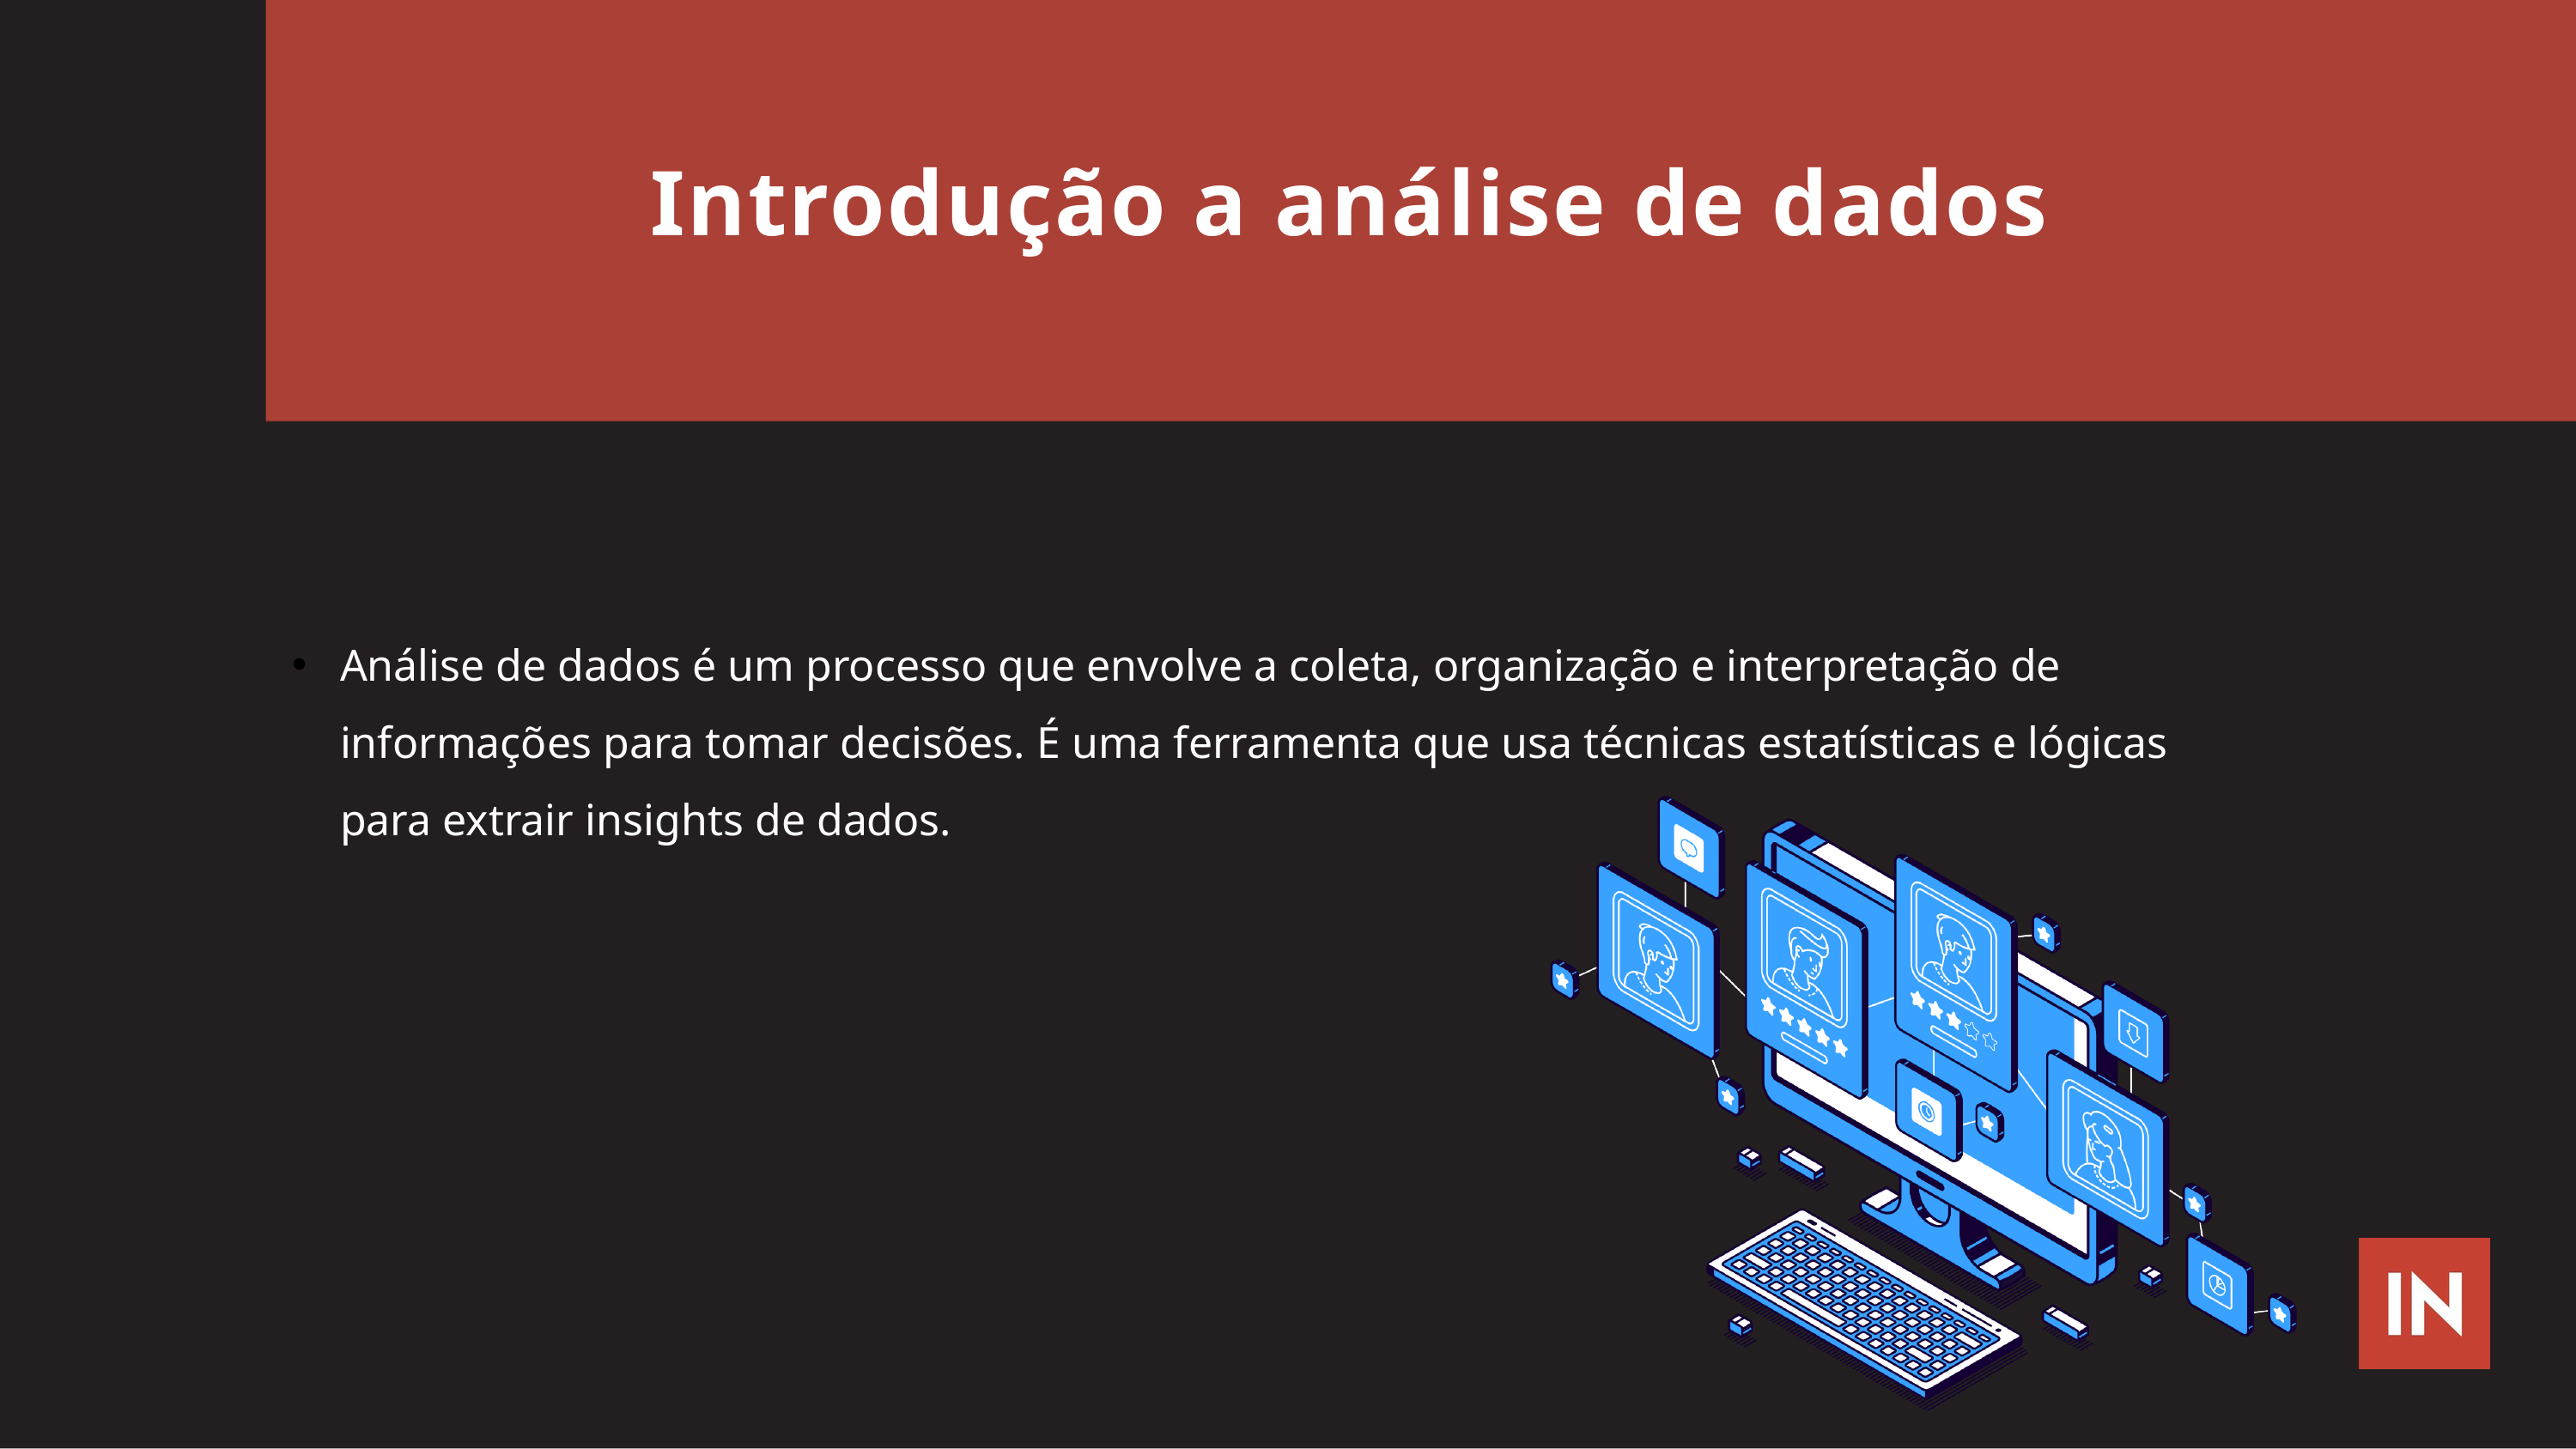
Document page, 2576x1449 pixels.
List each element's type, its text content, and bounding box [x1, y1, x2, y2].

text_box Análise de dados é um processo que envolve a coleta, organização e interpretação de informações para tomar decisões. É uma ferramenta que usa técnicas estatísticas e lógicas para extrair insights de dados. [278, 606, 2236, 851]
picture [1547, 728, 2298, 1449]
picture [2359, 1238, 2490, 1369]
text_box [265, 0, 2576, 421]
title Introdução a análise de dados [0, 144, 2425, 389]
